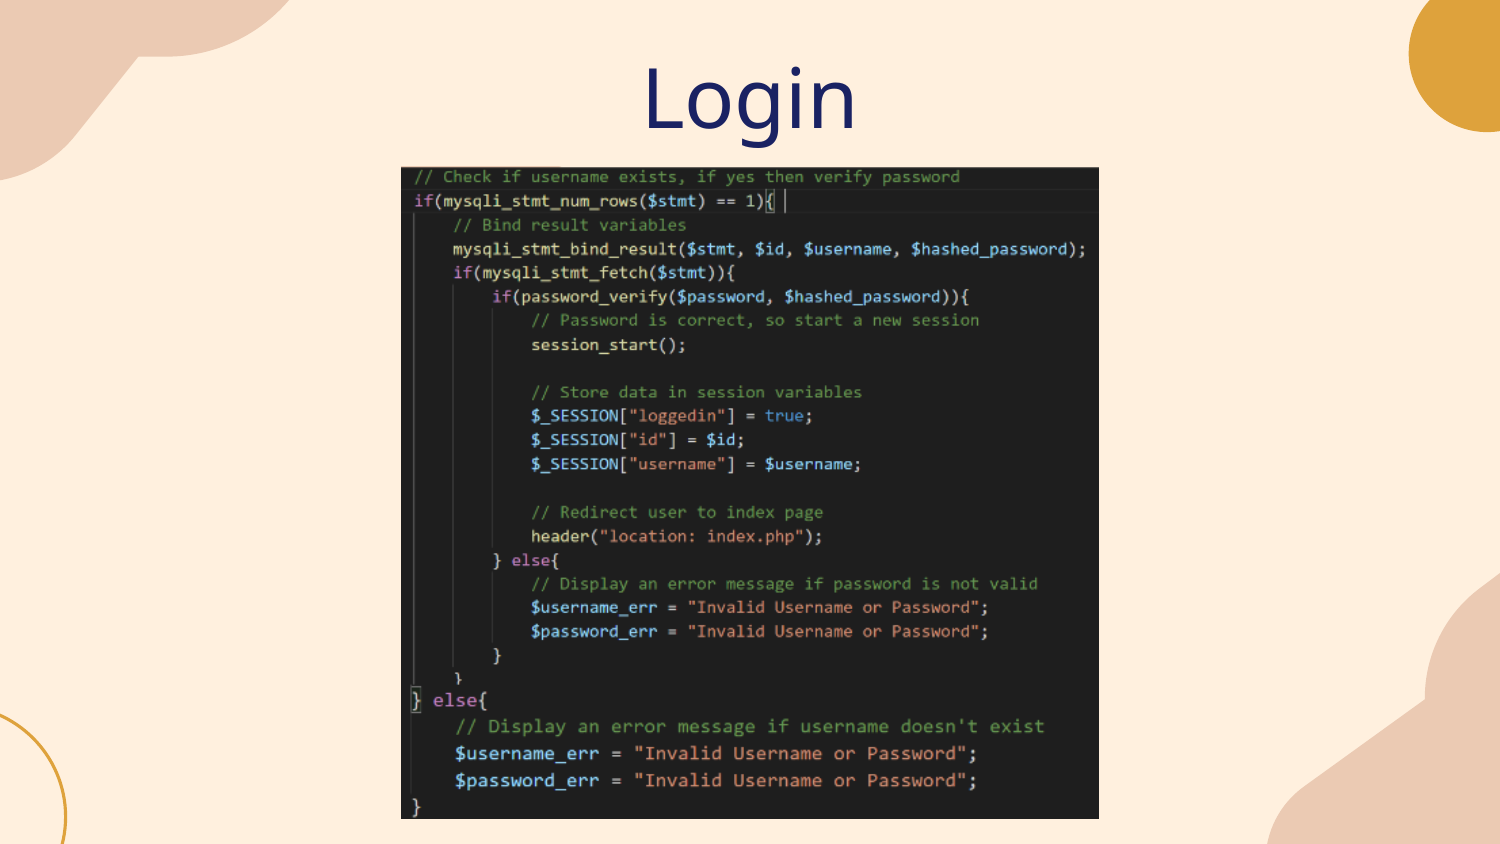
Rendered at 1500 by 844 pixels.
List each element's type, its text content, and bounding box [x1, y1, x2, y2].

picture [401, 166, 1099, 820]
title Login [116, 47, 1383, 142]
